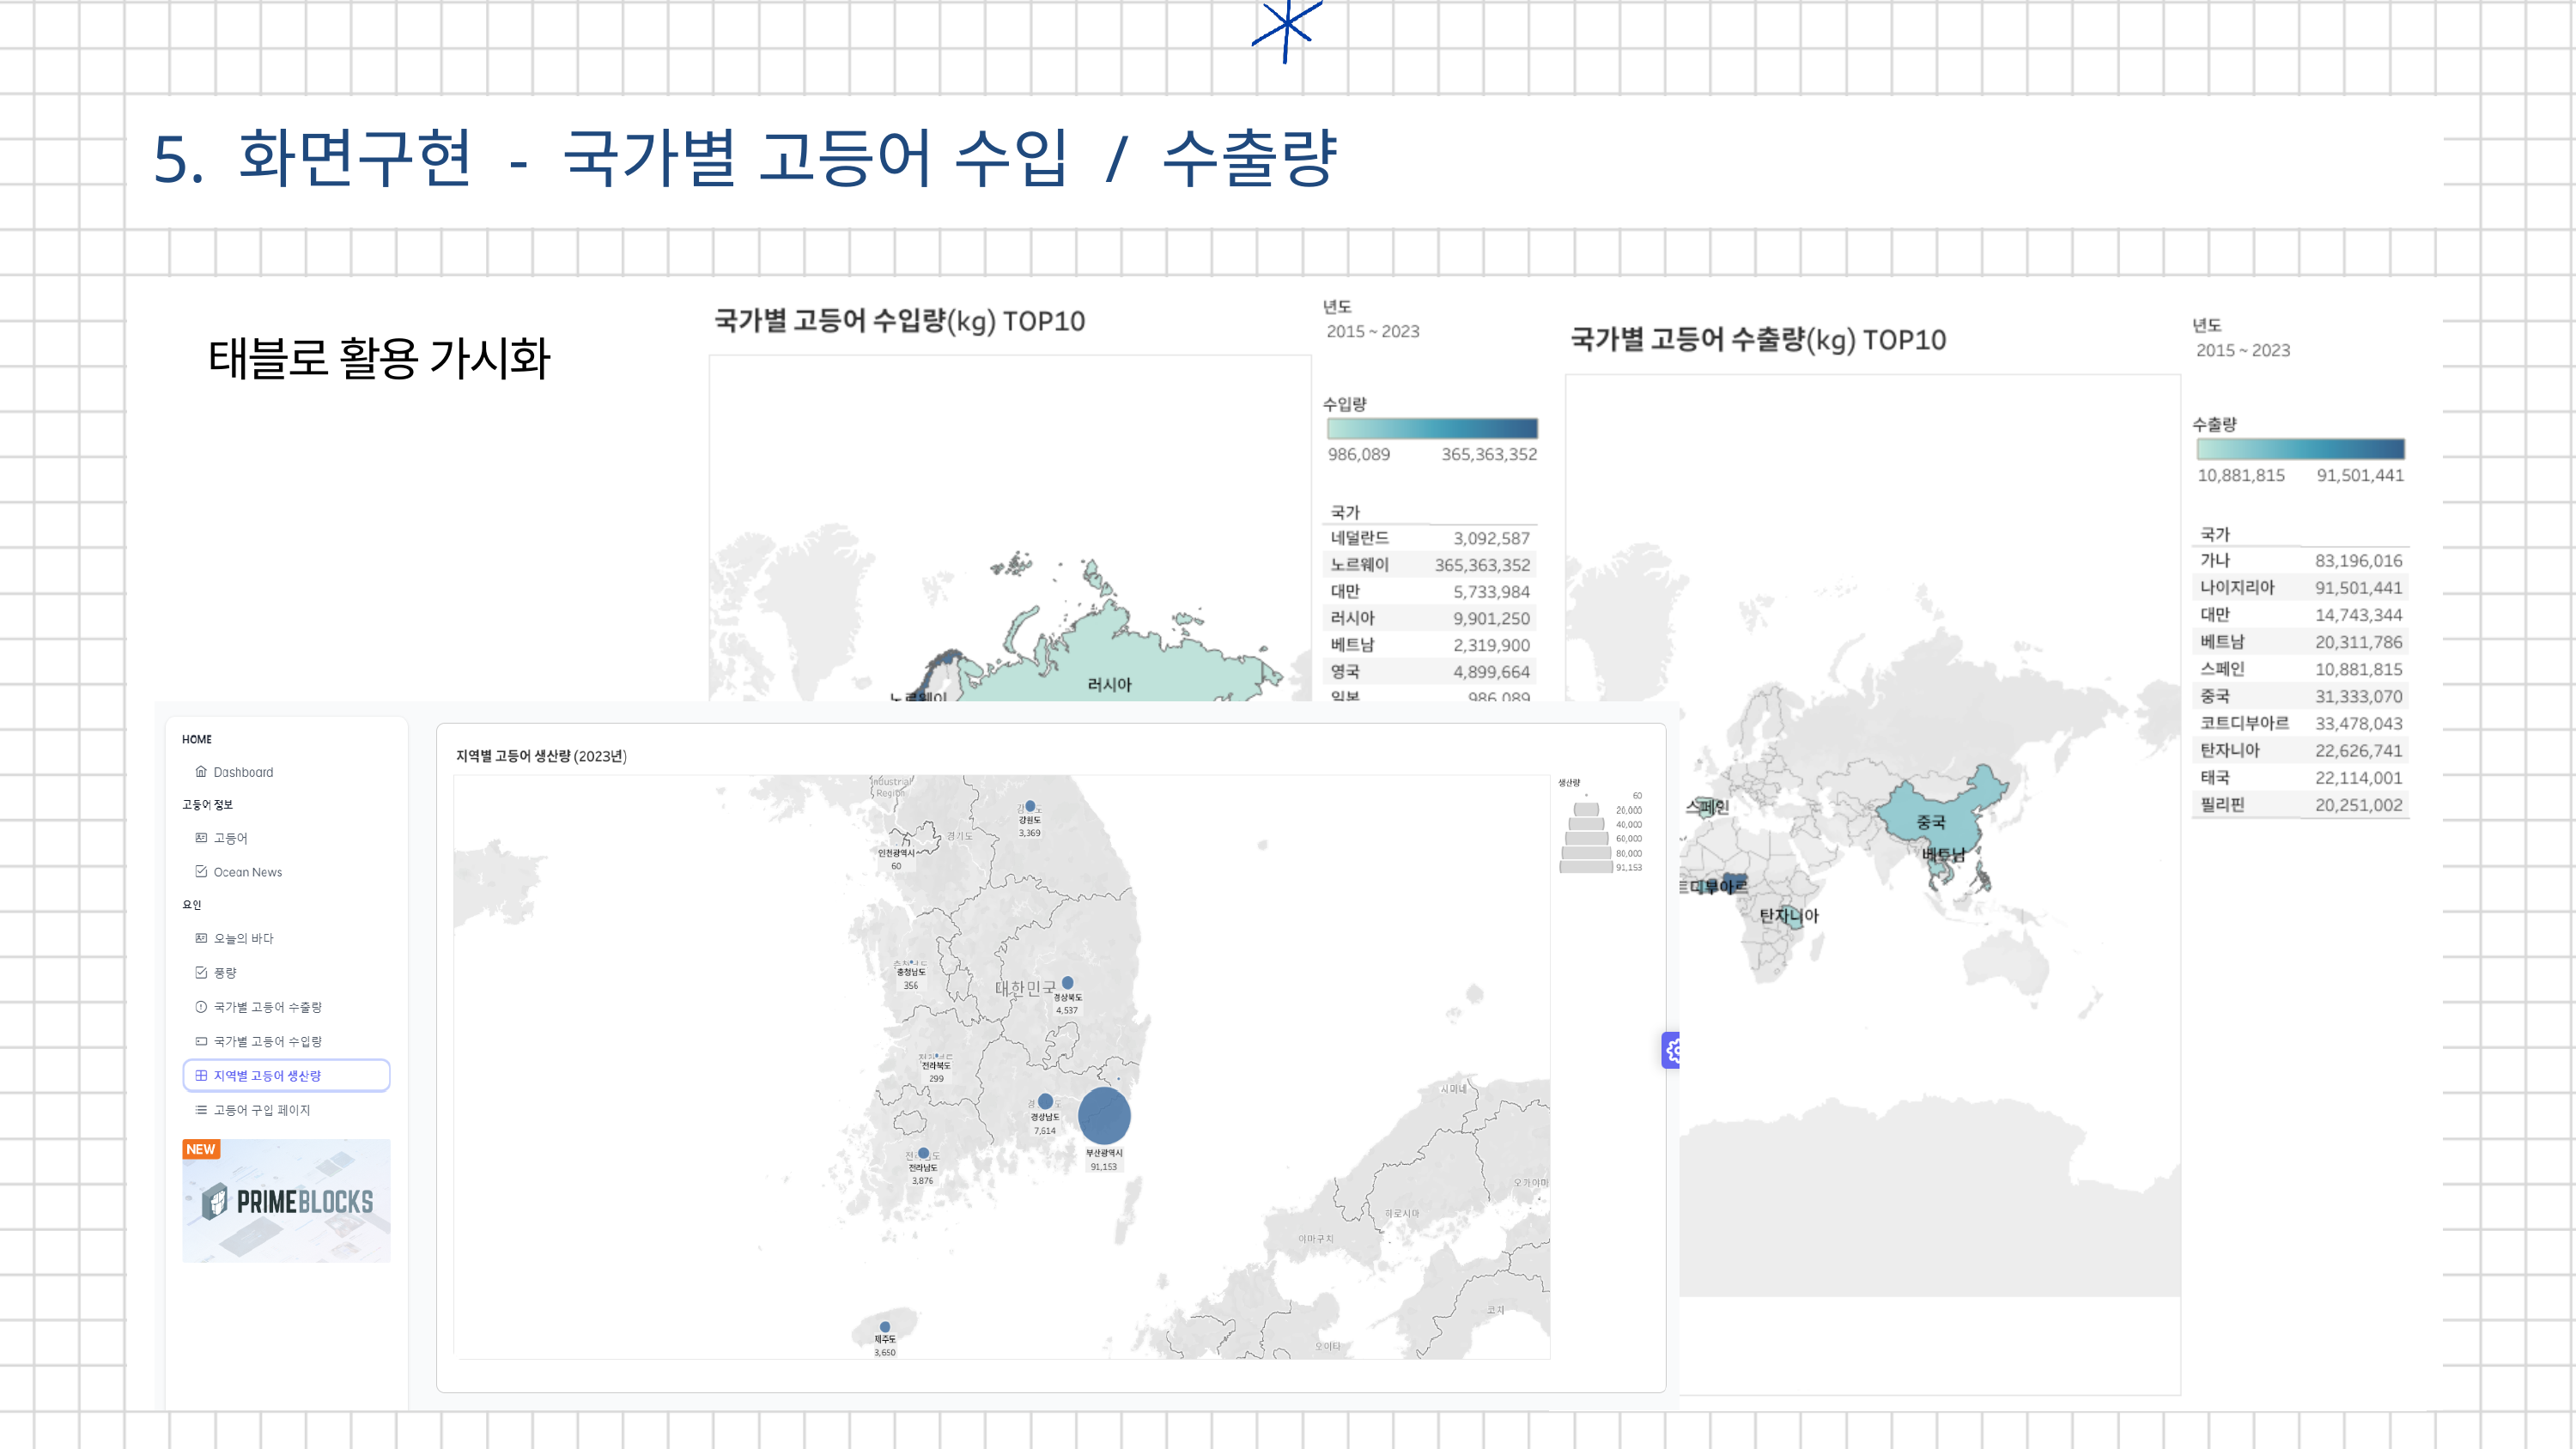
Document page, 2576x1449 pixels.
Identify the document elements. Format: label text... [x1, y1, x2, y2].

text_box [127, 276, 693, 1411]
picture [154, 277, 2427, 1411]
text_box 태블로 활용 가시화 [140, 322, 620, 386]
text_box [127, 96, 2444, 227]
text_box 5. 화면구현 - 국가별 고등어 수입 / 수출량 [152, 118, 1539, 196]
text_box [0, 0, 2576, 1449]
text_box [1249, 0, 1323, 69]
text_box [1558, 276, 2443, 1411]
